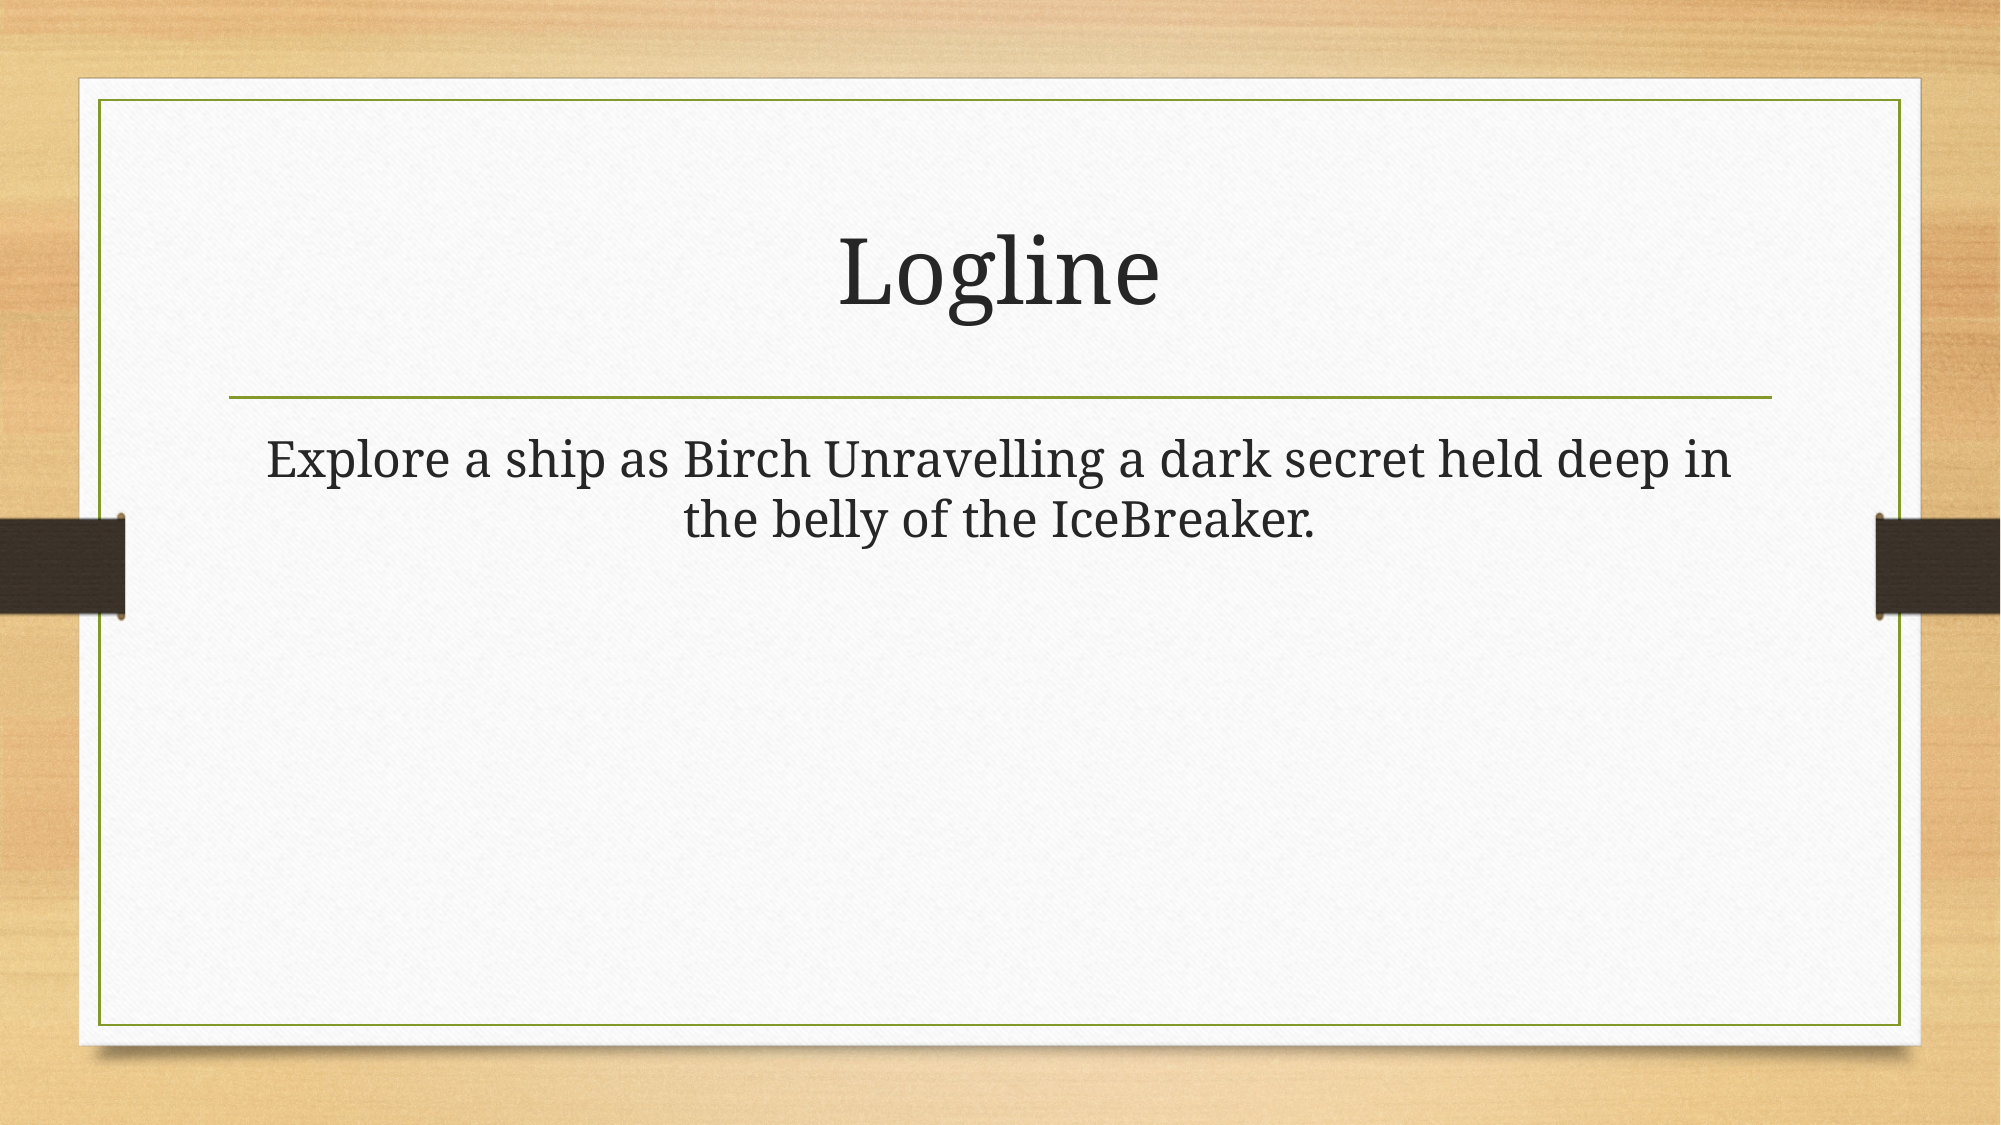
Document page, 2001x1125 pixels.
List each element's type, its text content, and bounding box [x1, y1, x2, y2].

picture [0, 0, 2001, 1125]
list Explore a ship as Birch Unravelling a dark secret held deep in the belly of the IceBreaker. [212, 419, 1788, 964]
title Logline [212, 161, 1788, 375]
